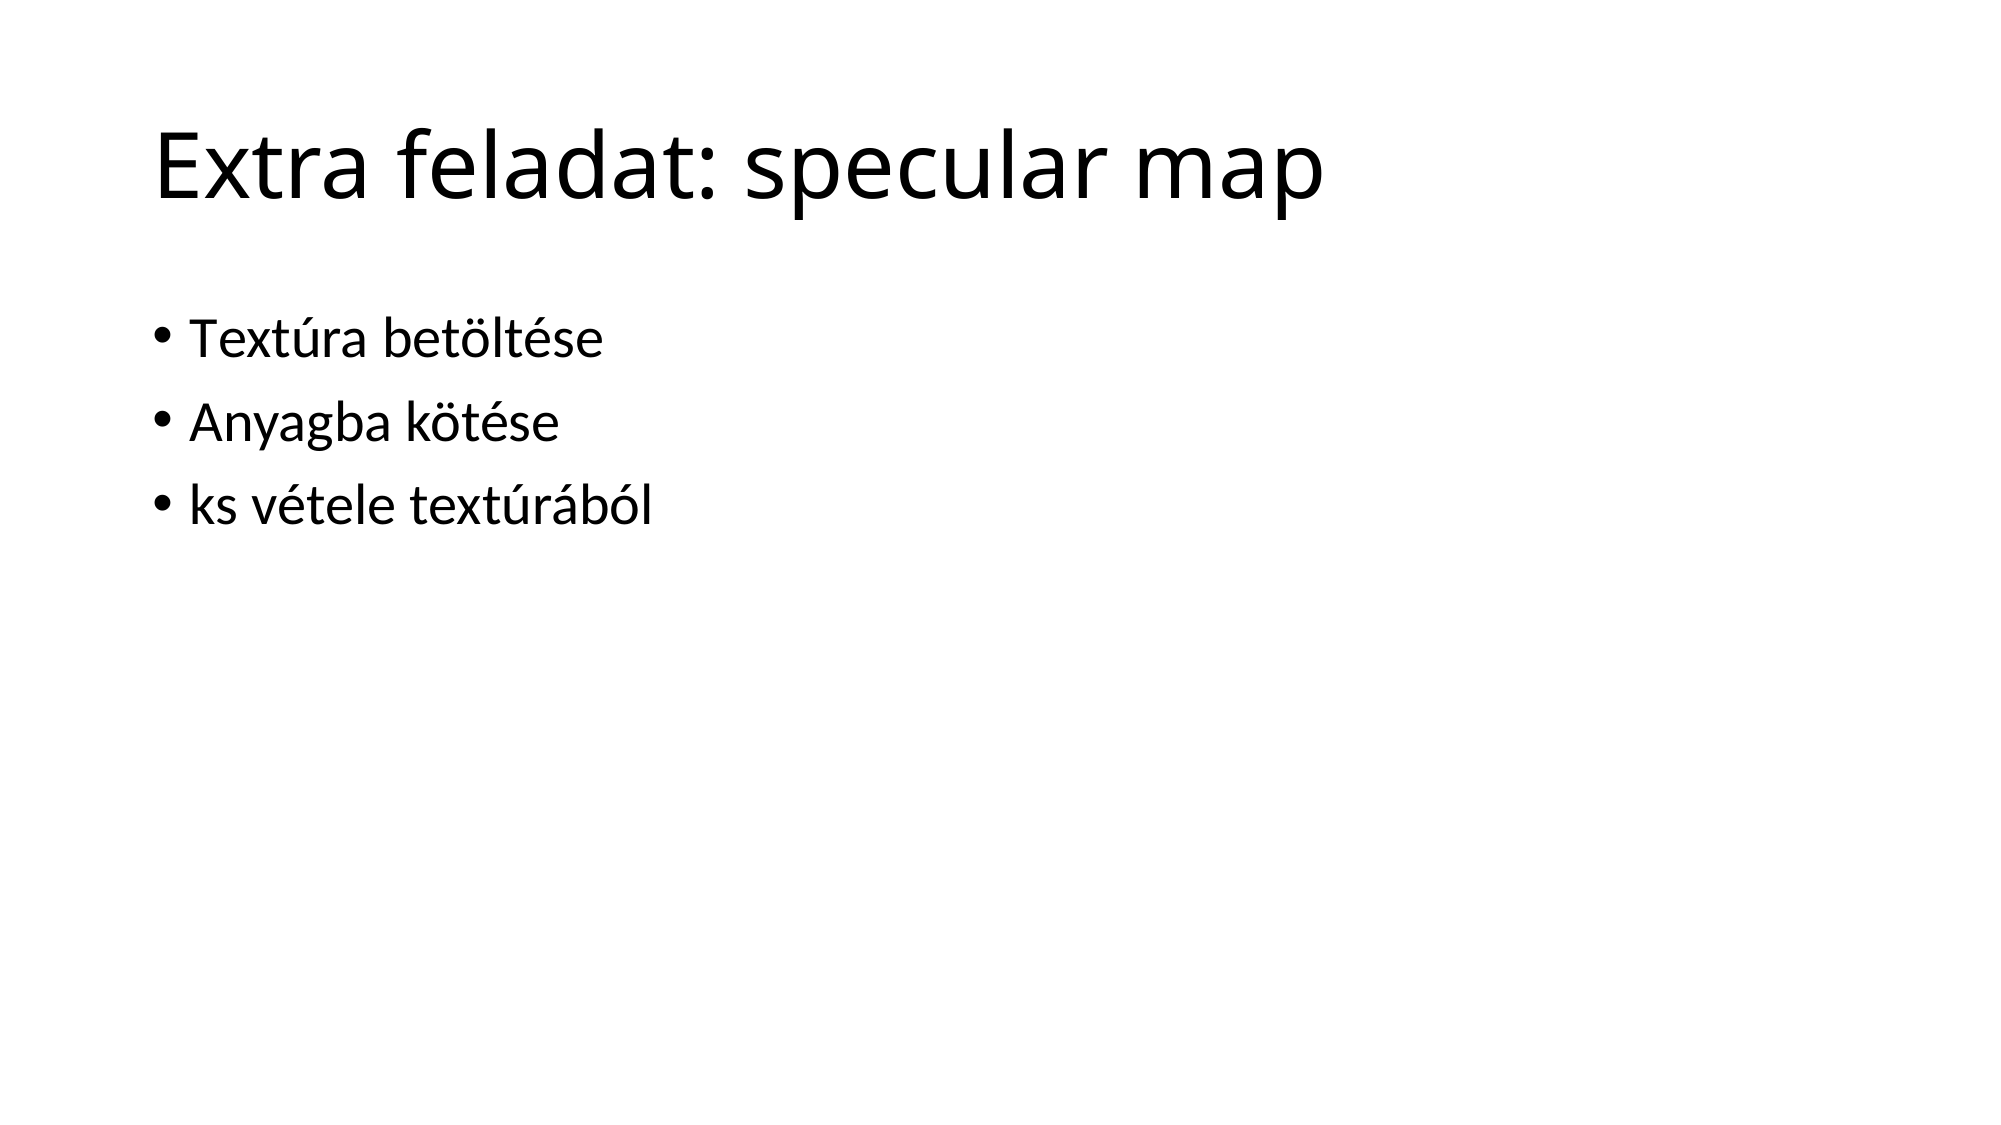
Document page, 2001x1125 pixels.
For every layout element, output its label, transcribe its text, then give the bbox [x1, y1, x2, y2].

list Textúra betöltése Anyagba kötése ks vétele textúrából [137, 299, 1863, 1014]
title Extra feladat: specular map [137, 59, 1863, 278]
